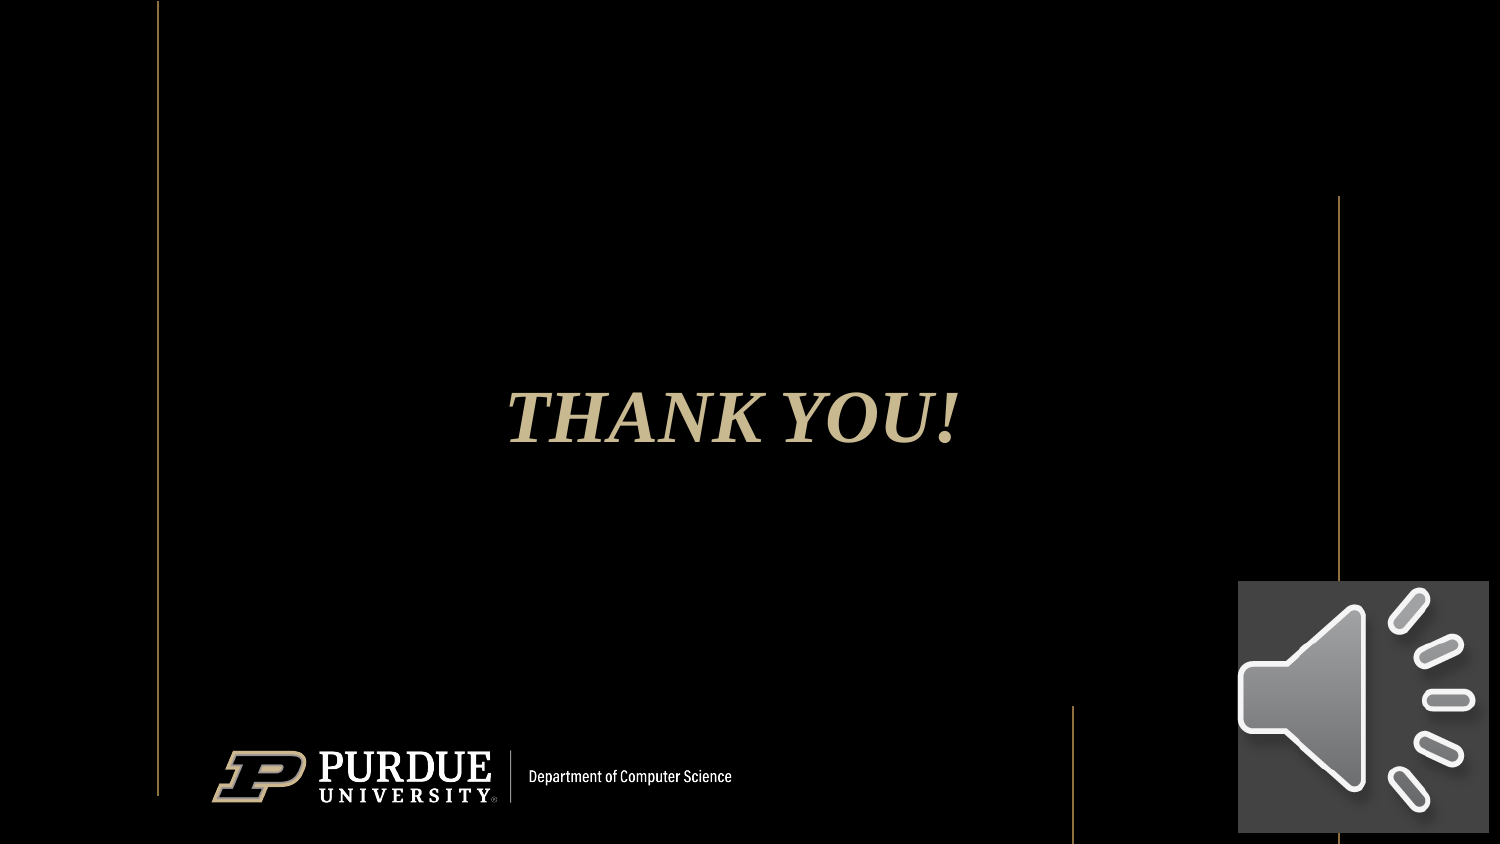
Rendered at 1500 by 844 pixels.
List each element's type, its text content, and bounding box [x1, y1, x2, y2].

picture [211, 748, 743, 806]
text_box THANK YOU! [504, 377, 996, 466]
picture [1236, 580, 1490, 834]
